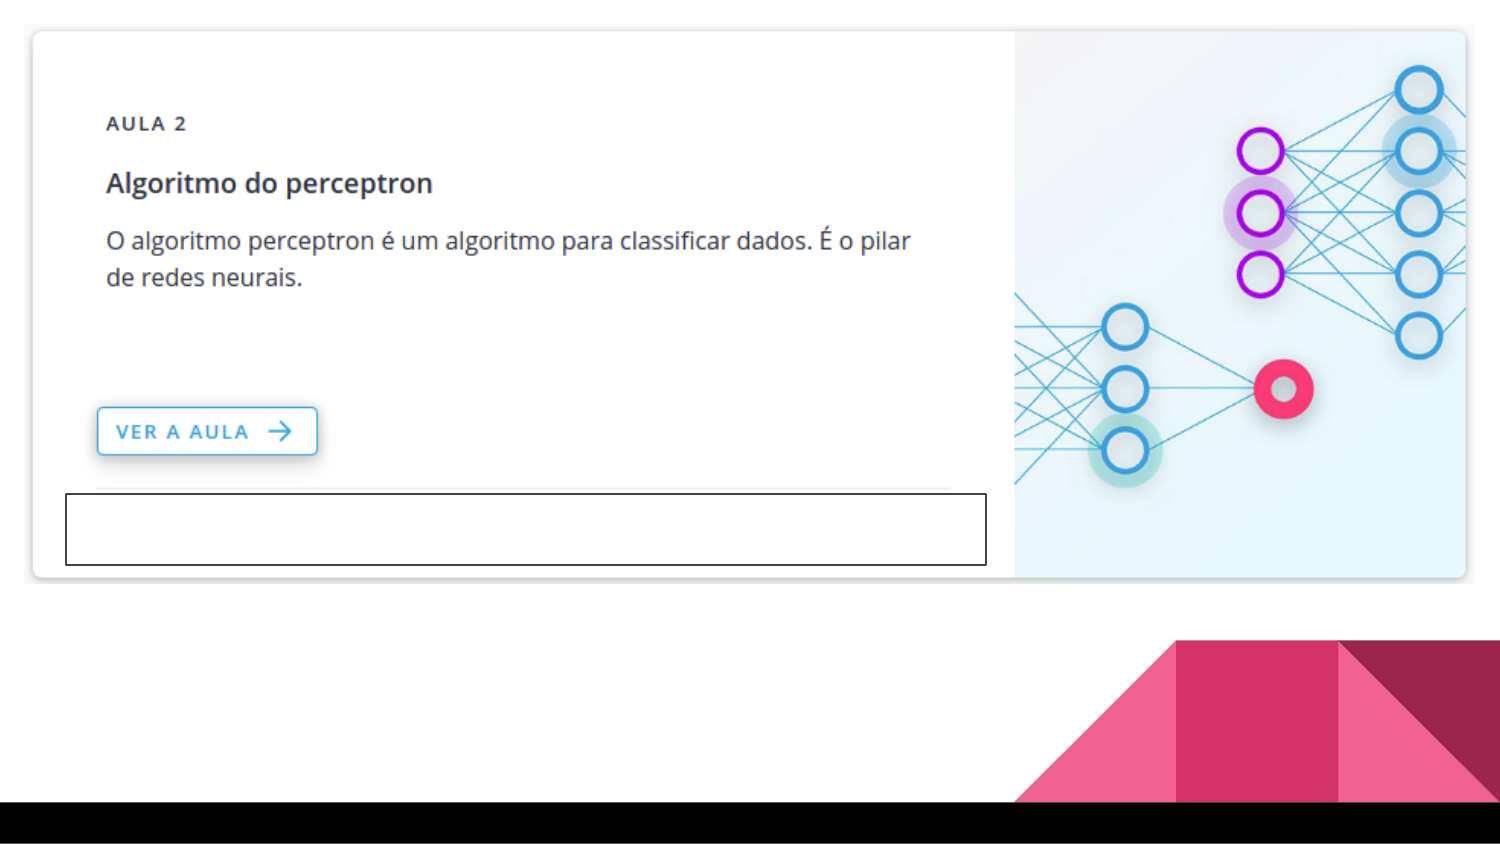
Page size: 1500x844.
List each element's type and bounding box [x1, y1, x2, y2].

picture [24, 24, 1476, 585]
